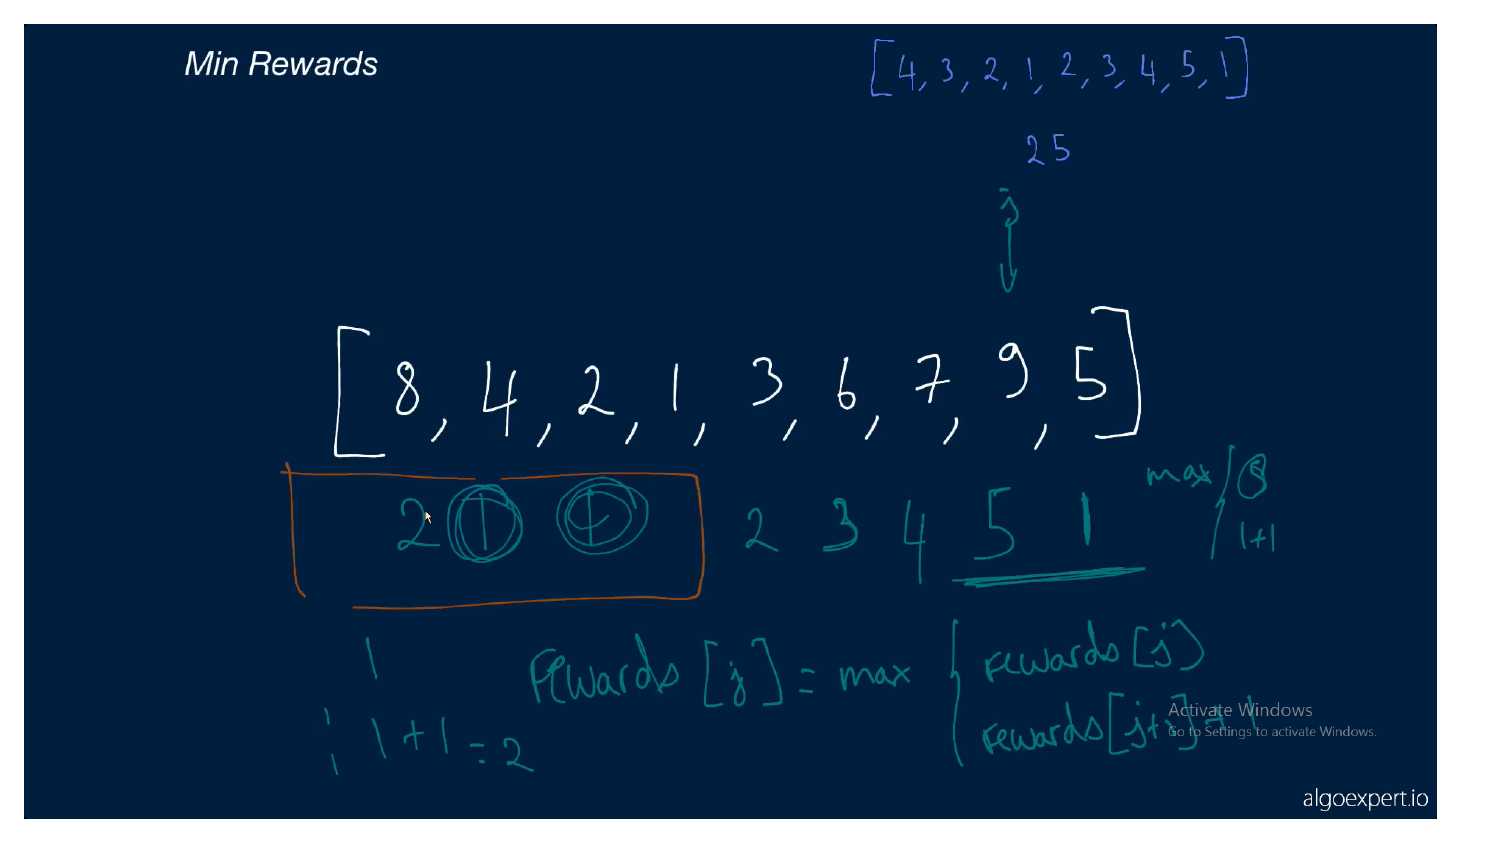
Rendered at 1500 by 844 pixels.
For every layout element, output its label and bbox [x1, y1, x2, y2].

picture [24, 24, 1437, 819]
